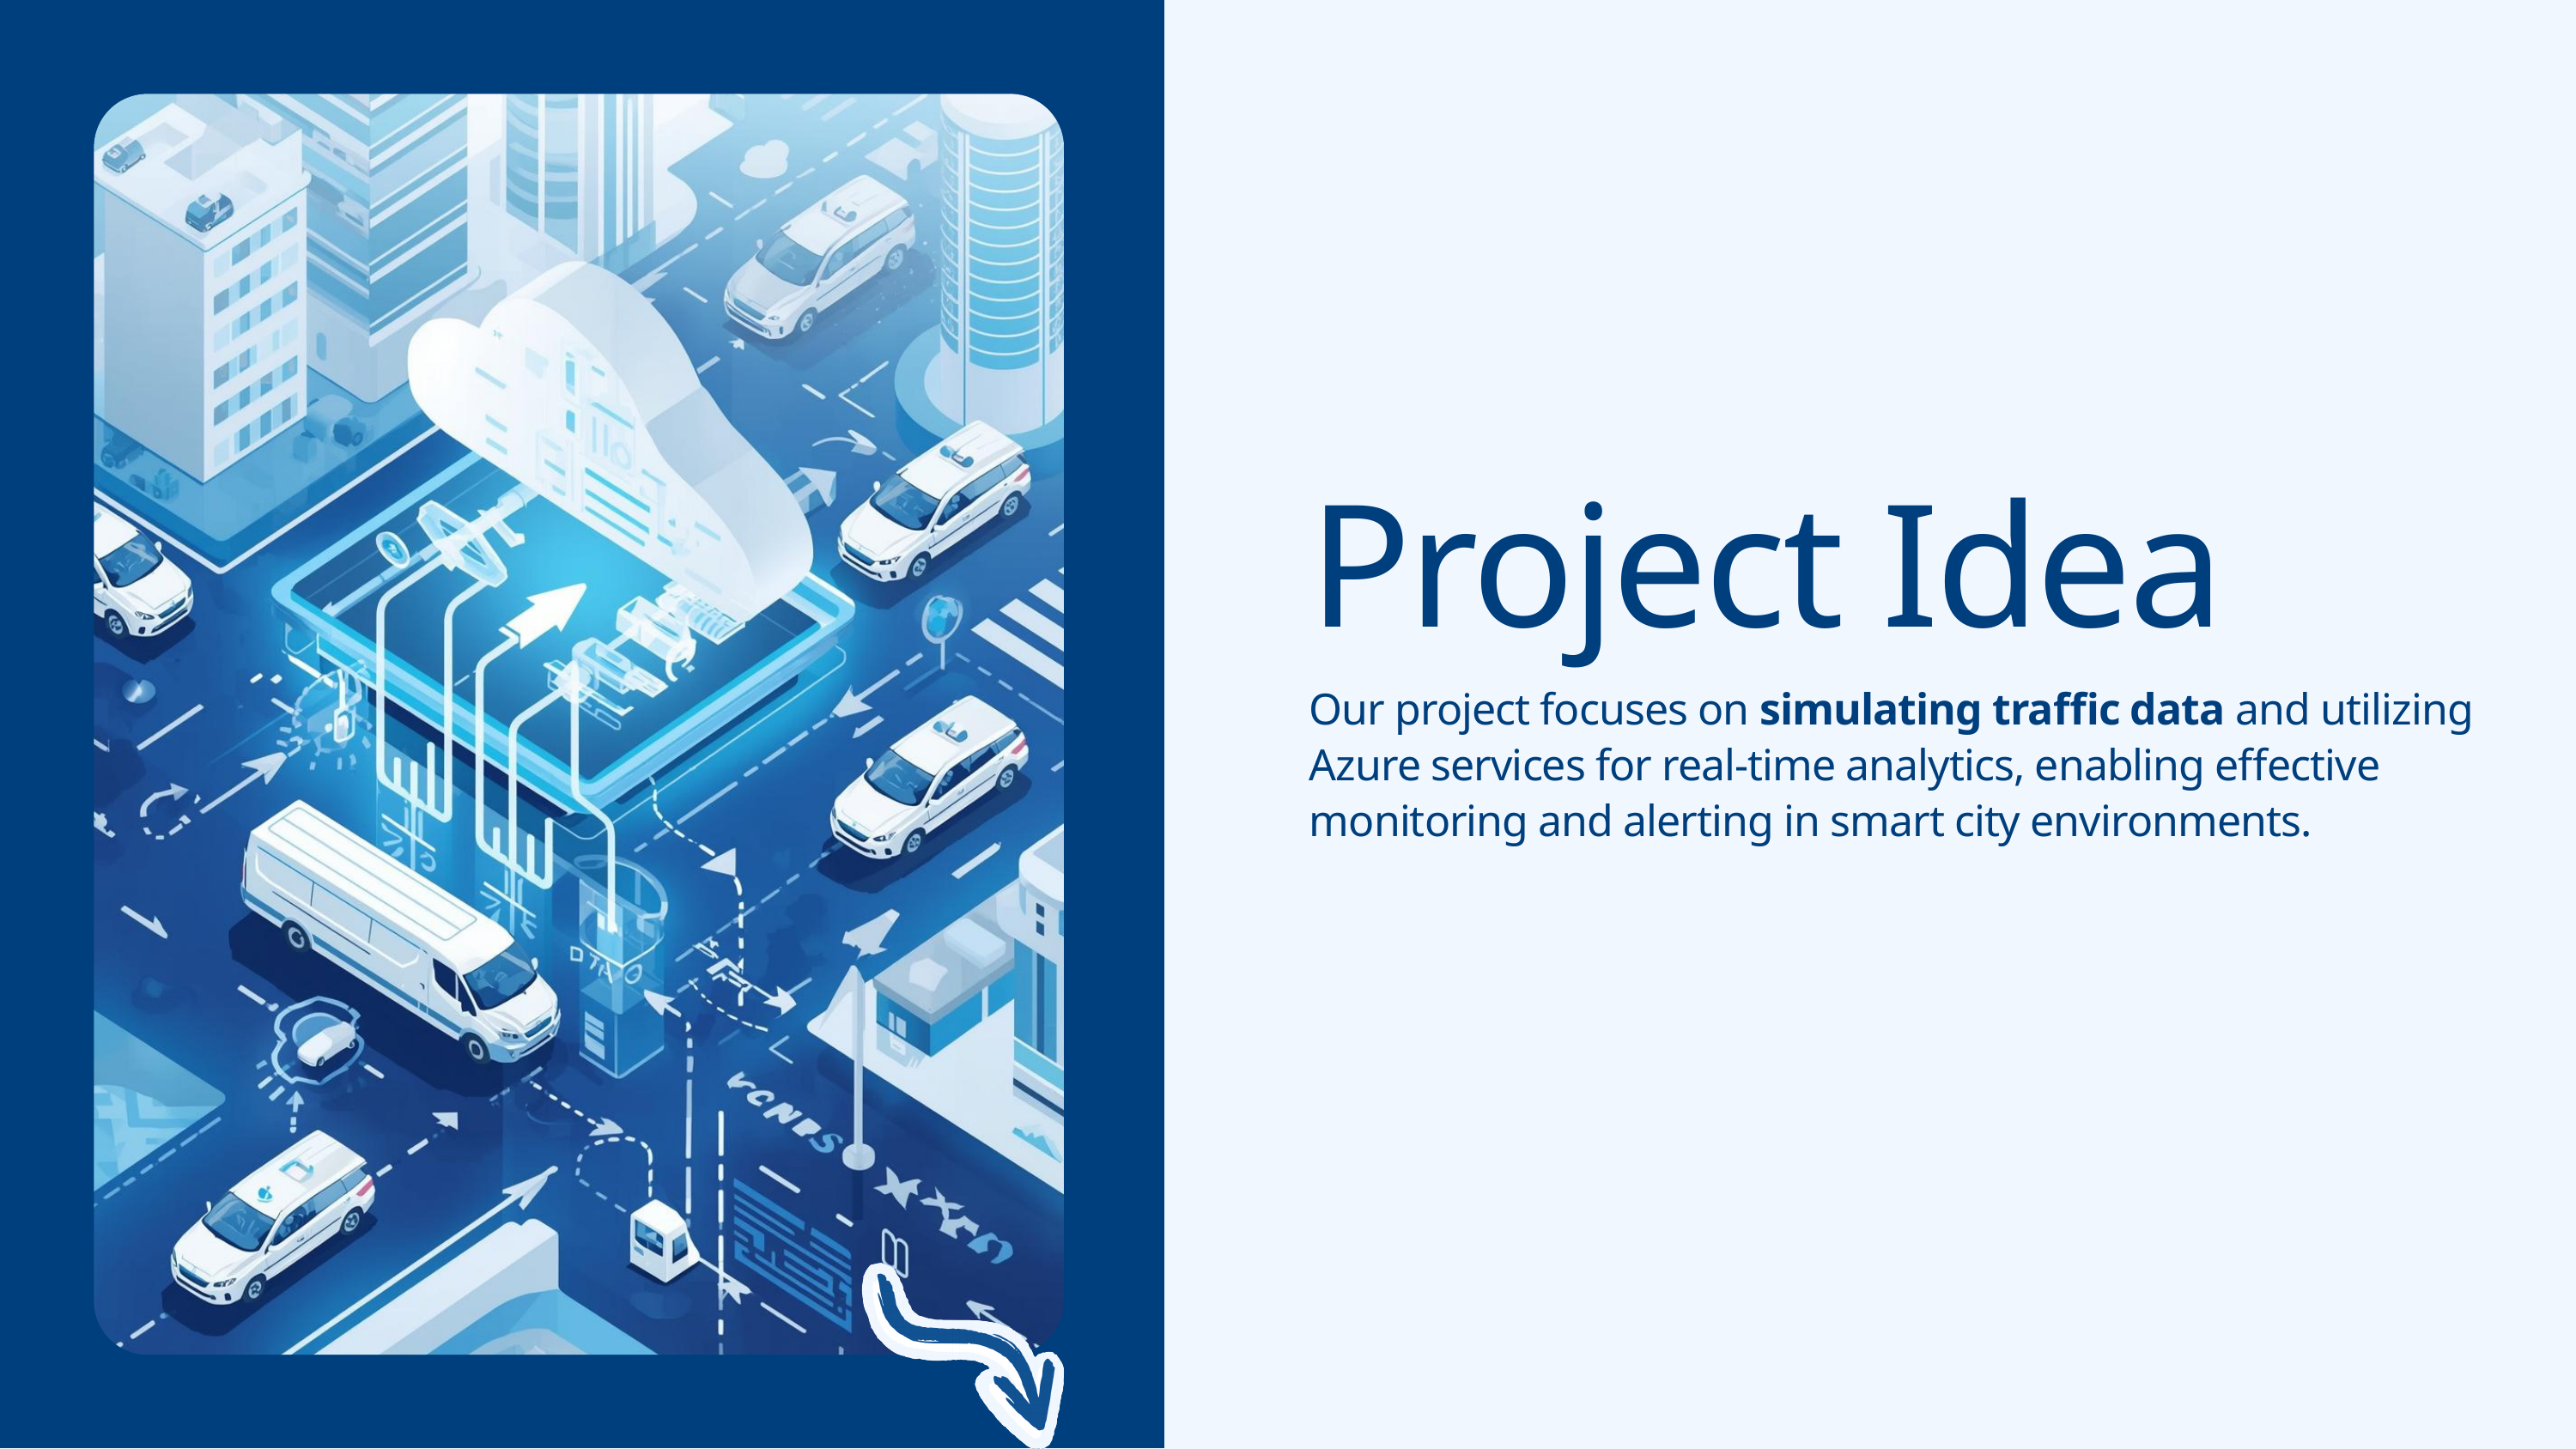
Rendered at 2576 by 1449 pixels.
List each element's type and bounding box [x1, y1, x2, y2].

text_box [1309, 471, 2482, 843]
text_box [0, 0, 1165, 1449]
text_box [94, 94, 1065, 1355]
